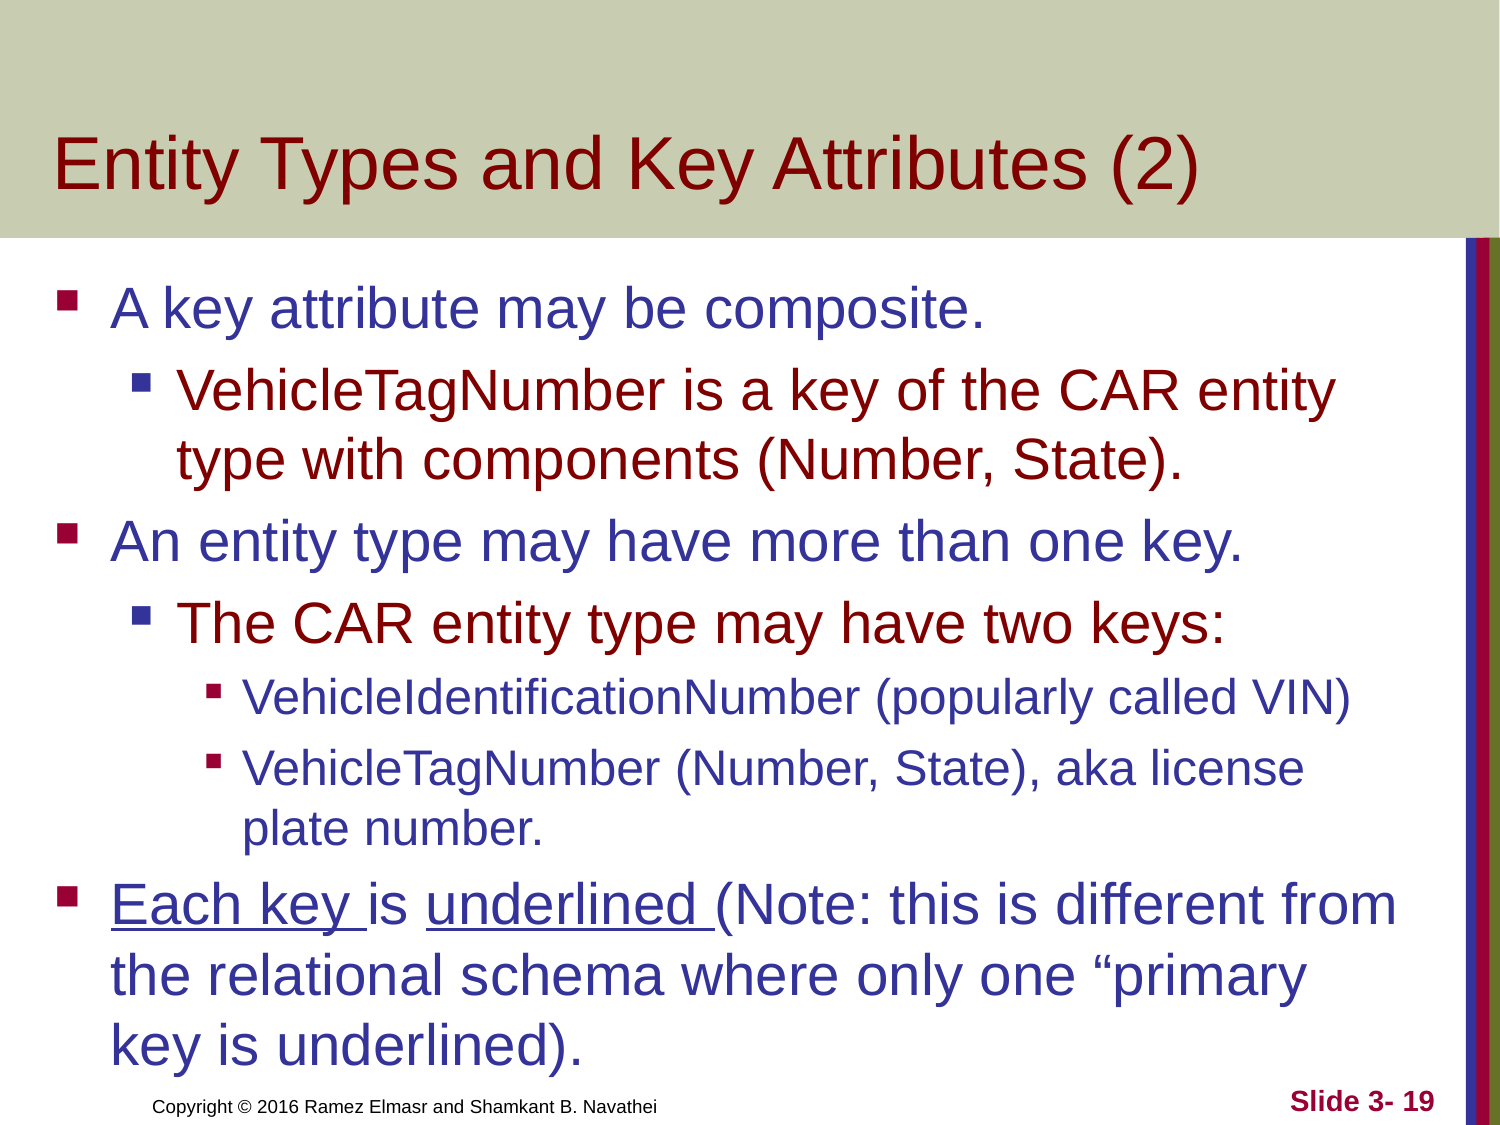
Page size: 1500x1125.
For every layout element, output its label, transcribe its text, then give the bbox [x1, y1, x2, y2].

slide_number Slide 3- 19 [1137, 1049, 1451, 1125]
title Entity Types and Key Attributes (2) [37, 49, 1317, 213]
list A key attribute may be composite. VehicleTagNumber is a key of the CAR entity type with components (Number, State). An entity type may have more than one key. The CAR entity type may have two keys: VehicleIdentificationNumber (popularly called VIN) VehicleTagNumber (Number, State), aka license plate number. Each key is underlined (Note: this is different from the relational schema where only one “primary key is underlined). [39, 262, 1400, 1013]
